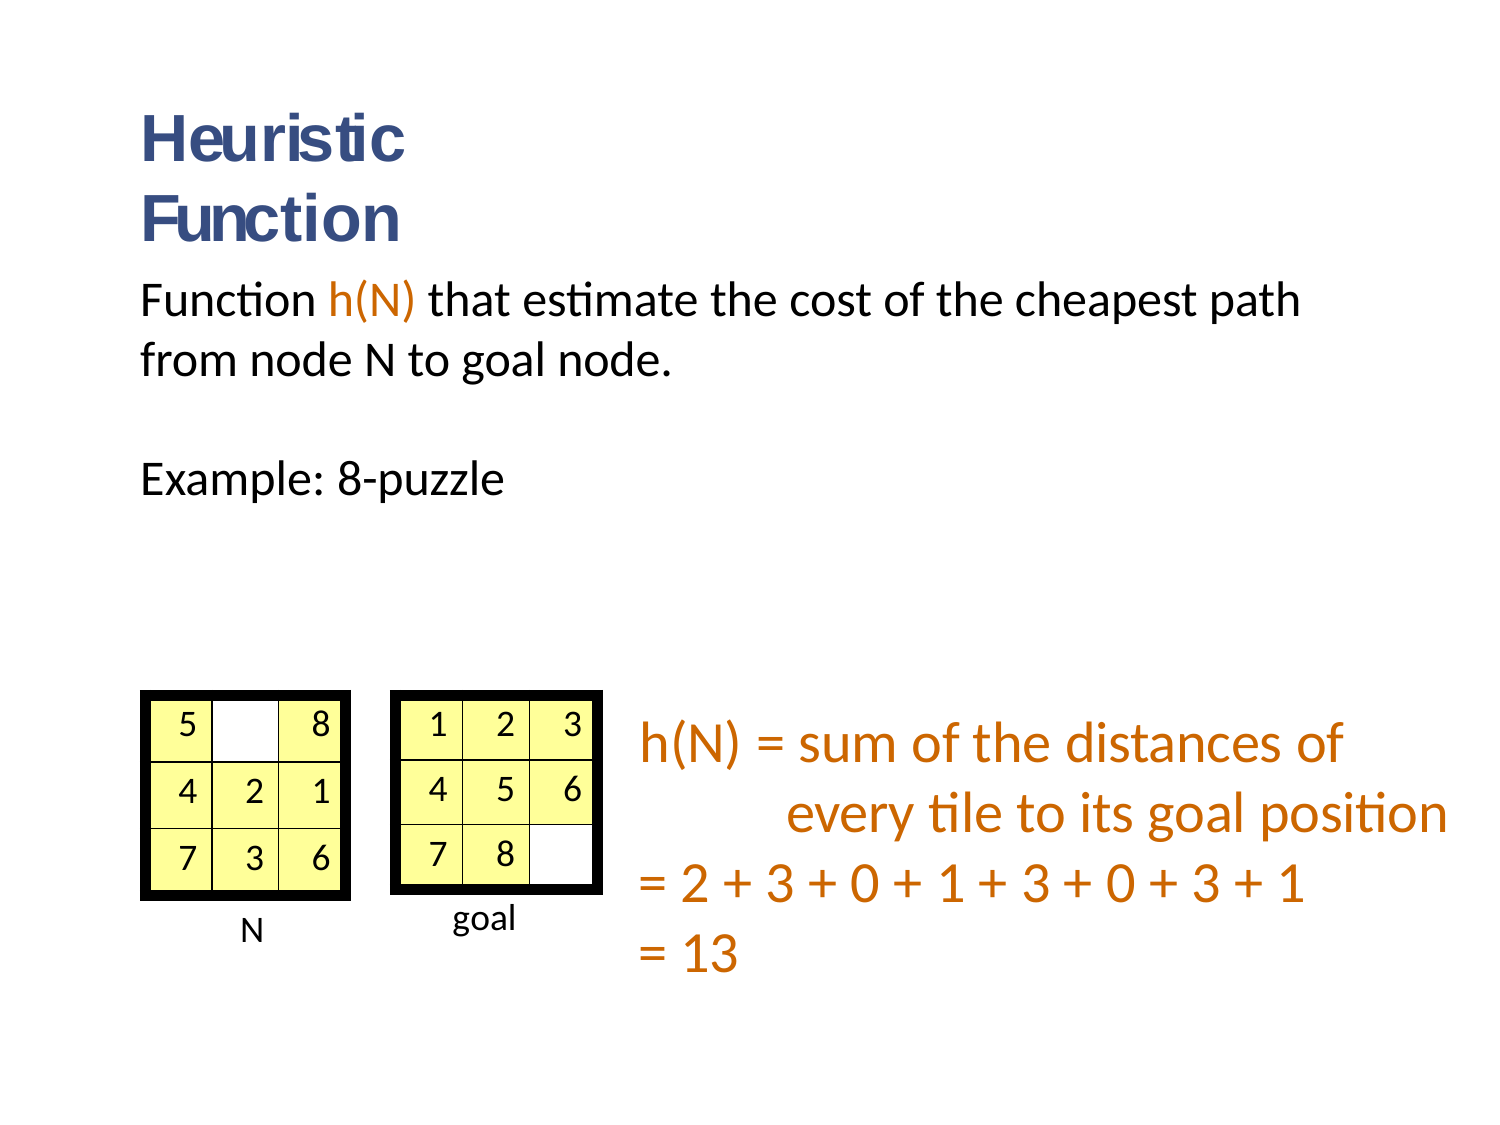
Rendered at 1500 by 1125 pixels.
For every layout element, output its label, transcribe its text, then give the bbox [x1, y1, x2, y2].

table_cell 6 [530, 761, 592, 824]
table_header 5 [151, 701, 211, 761]
text_box N [237, 903, 267, 951]
table_cell 4 [151, 763, 211, 828]
table_cell 2 [213, 763, 278, 828]
table_header [213, 701, 278, 761]
table_cell 7 [151, 829, 211, 890]
table_header 8 [279, 701, 340, 761]
text_box h(N) = sum of the distances of every tile to its goal position = 2 + 3 + 0 + 1 + 3 + 0 + 3 + 1 = 13 [638, 701, 1456, 984]
text_box goal [450, 890, 519, 938]
table_cell 5 [463, 761, 529, 824]
table_header 2 [463, 701, 529, 759]
table_header 3 [530, 701, 592, 759]
table_cell 6 [279, 829, 340, 890]
table_cell 1 [279, 763, 340, 828]
table_header 1 [401, 701, 462, 759]
table_cell 3 [213, 829, 278, 890]
table_cell 4 [401, 761, 462, 824]
table_cell 7 [401, 825, 462, 884]
title Heuristic Function [138, 92, 620, 264]
table_cell [530, 825, 592, 884]
text_box Function h(N) that estimate the cost of the cheapest path from node N to goal node. Example: 8-puzzle [138, 264, 1310, 506]
table_cell 8 [463, 825, 529, 884]
